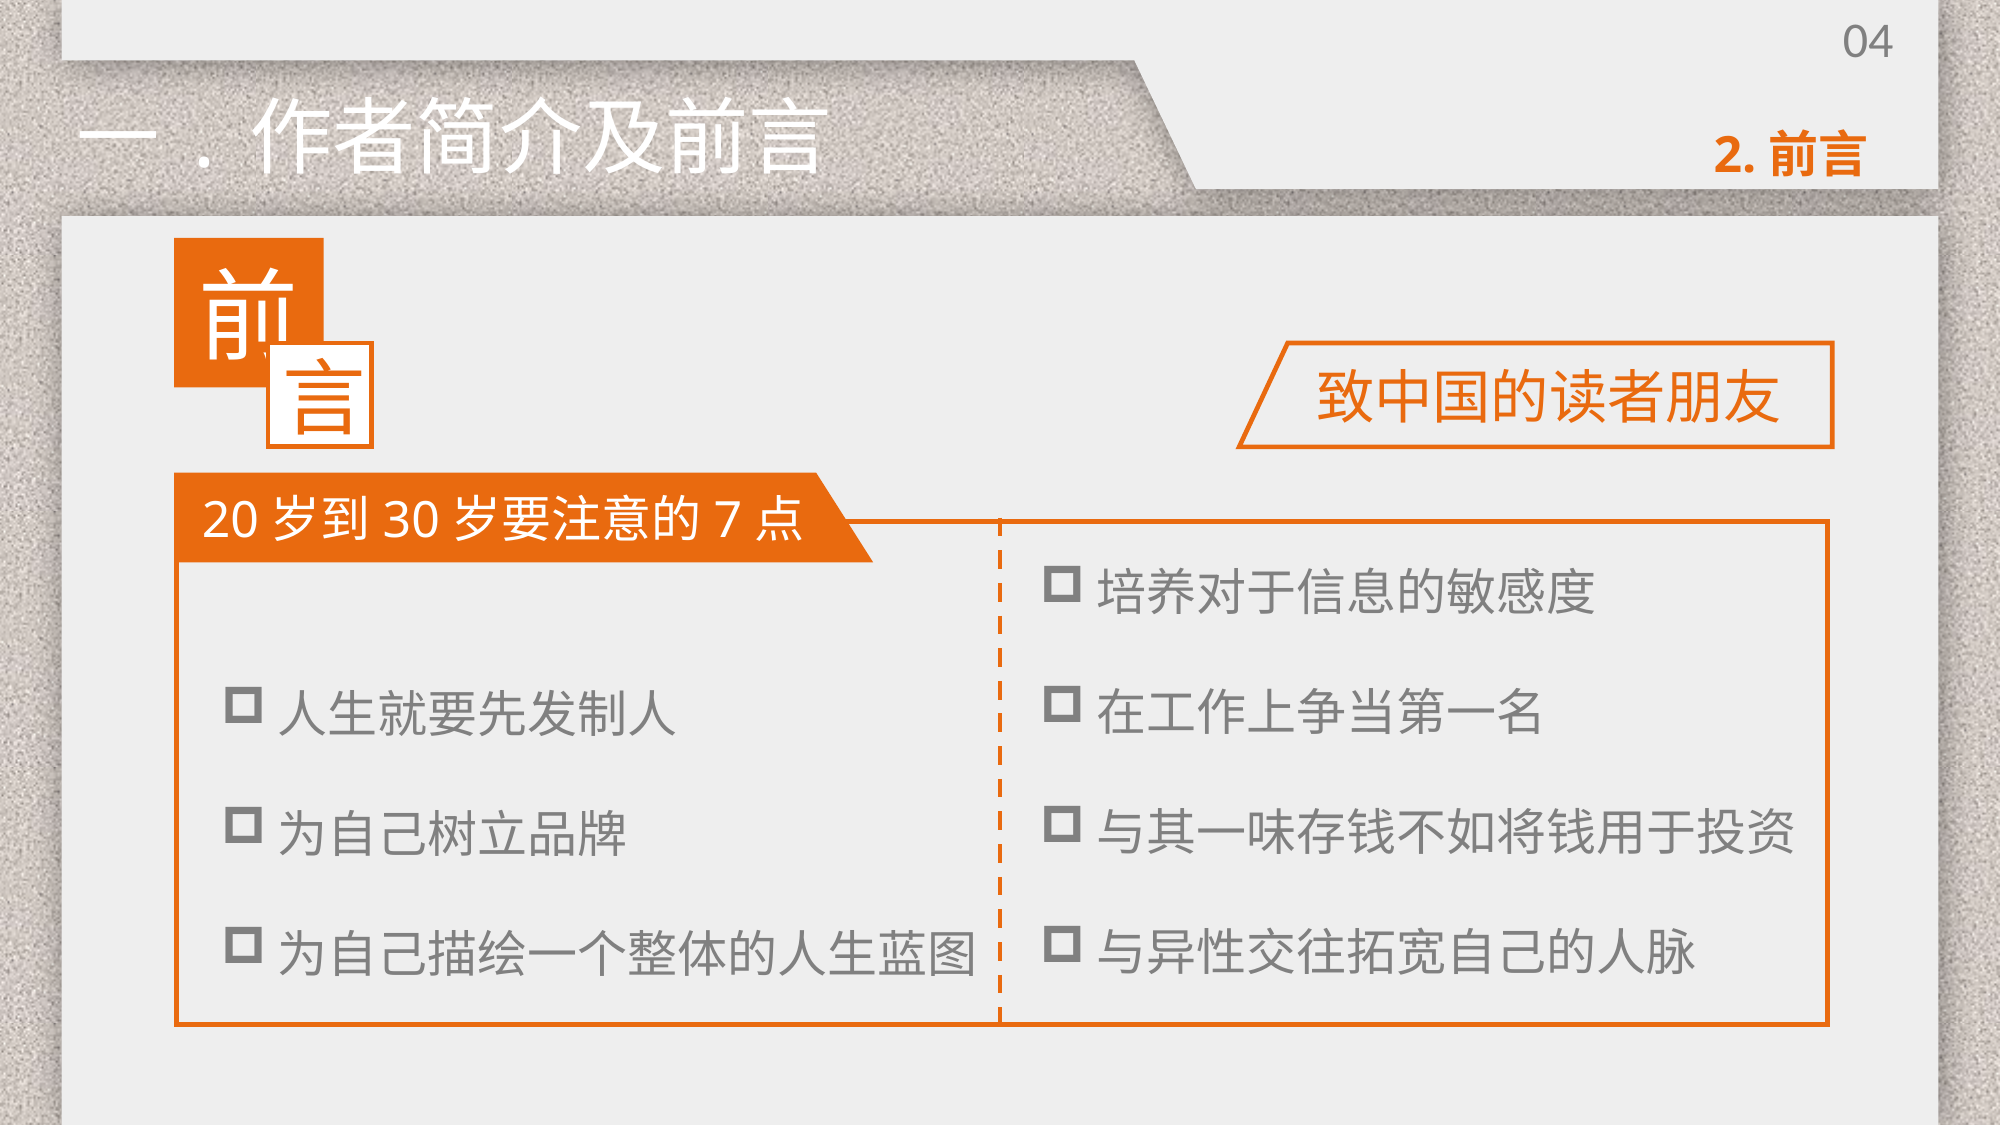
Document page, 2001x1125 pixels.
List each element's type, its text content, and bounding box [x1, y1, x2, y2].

text_box 20岁到30岁要注意的7点 [173, 471, 876, 564]
text_box 04 [1797, 0, 1939, 75]
text_box [175, 520, 1829, 1026]
text_box 2.前言 [1239, 115, 1883, 191]
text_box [174, 237, 372, 447]
text_box [61, 215, 1939, 1125]
text_box 致中国的读者朋友 [1237, 342, 1834, 448]
text_box [60, 0, 1940, 191]
text_box 一.作者简介及前言 [61, 76, 1134, 192]
